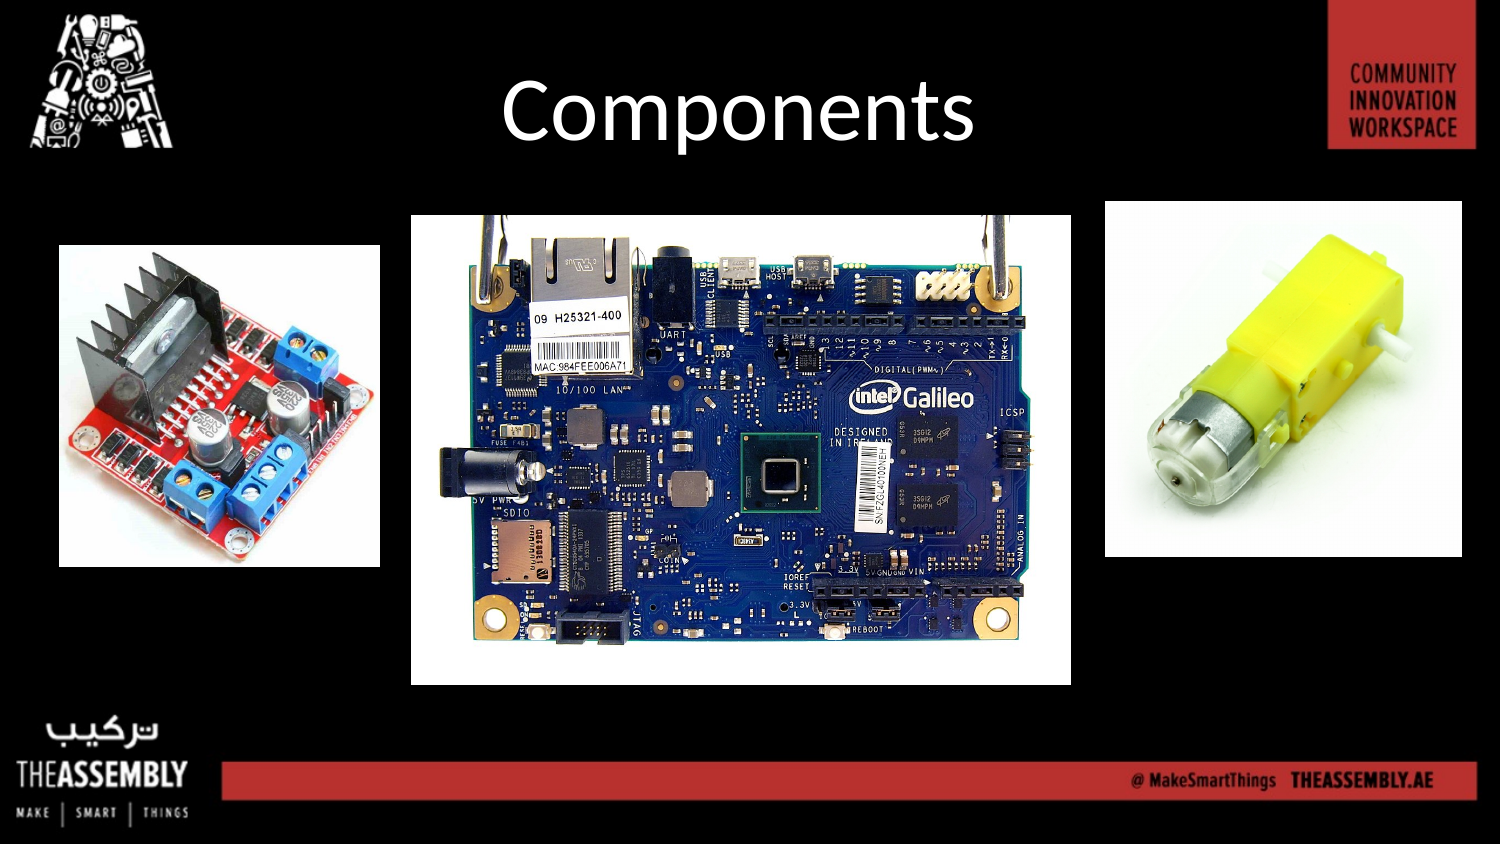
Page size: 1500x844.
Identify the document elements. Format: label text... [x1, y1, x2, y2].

title Components [75, 33, 1425, 175]
picture [0, 0, 1500, 844]
